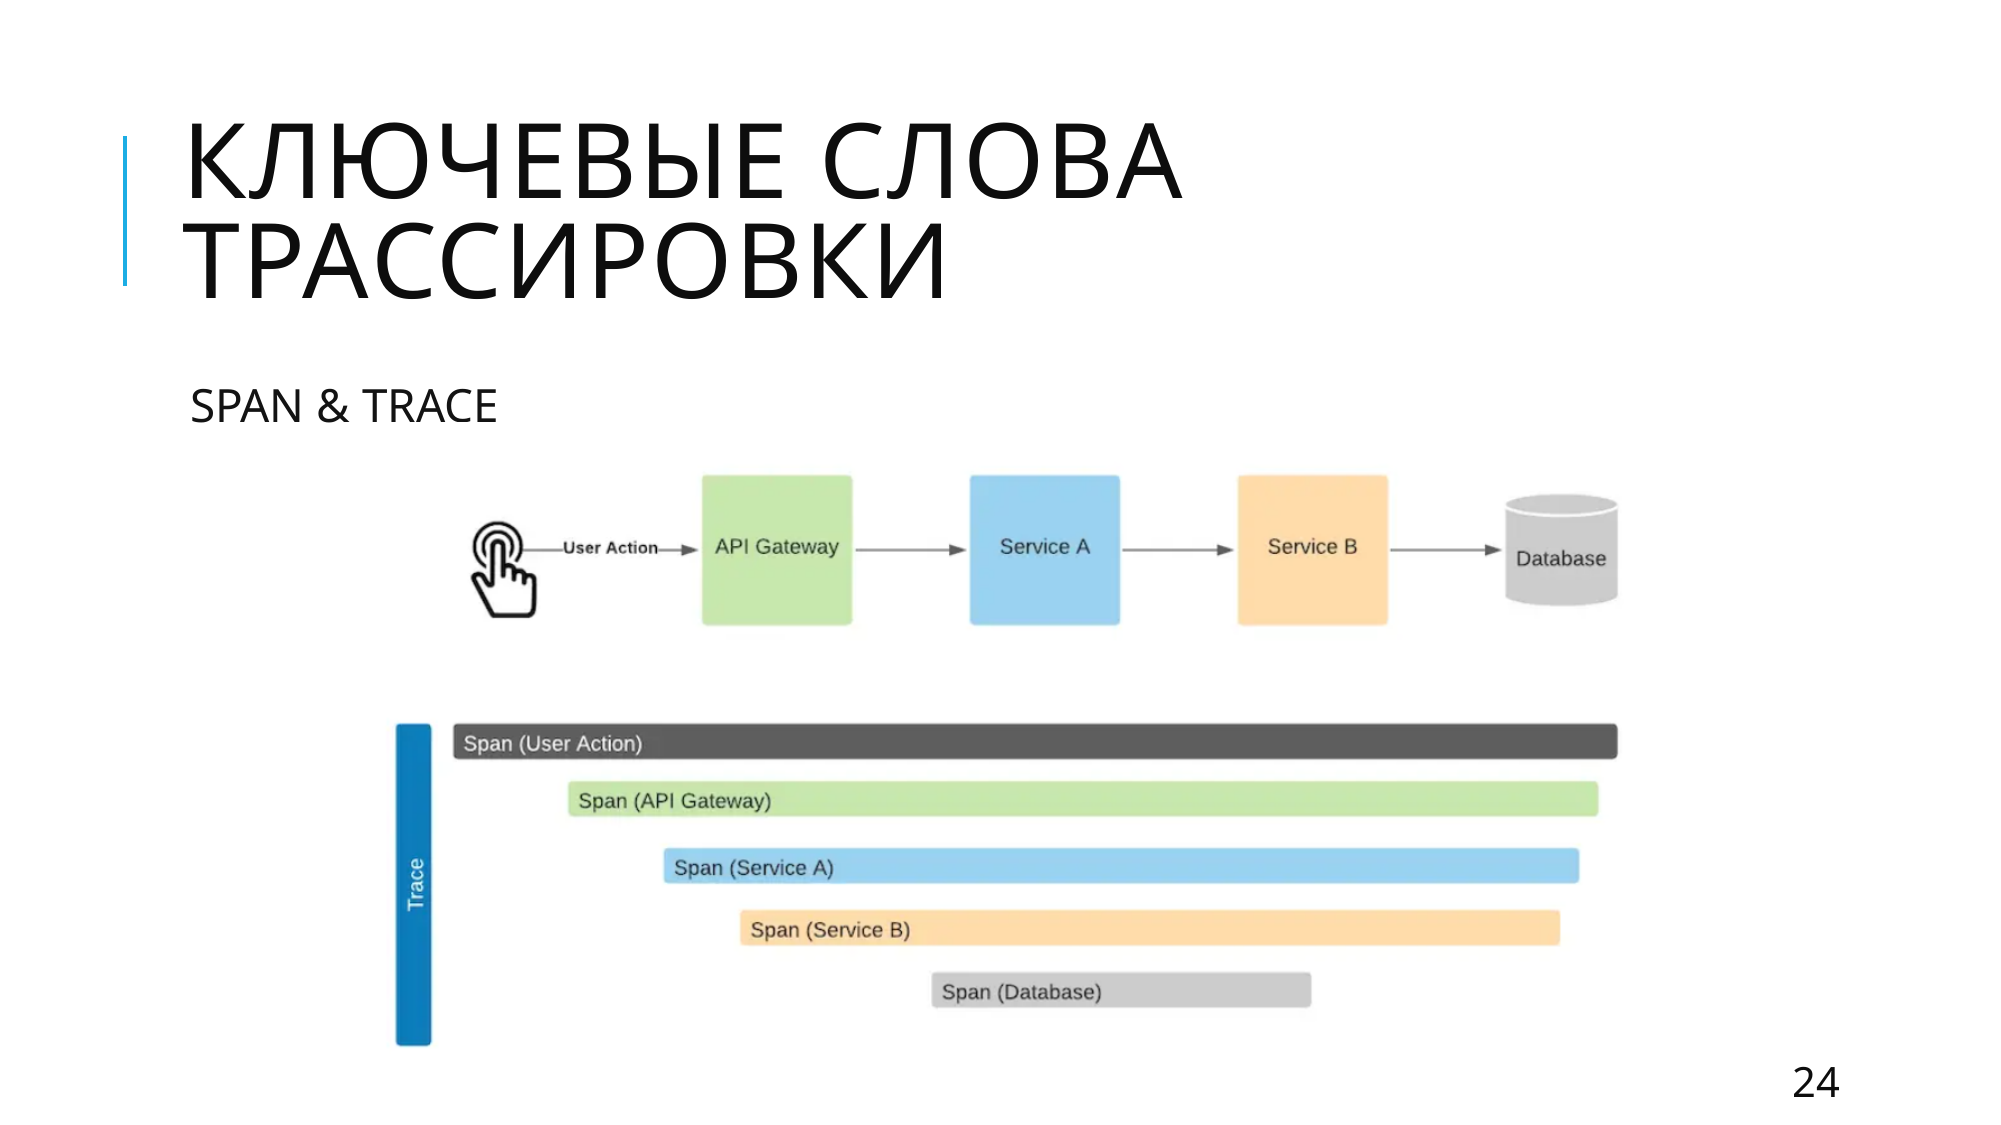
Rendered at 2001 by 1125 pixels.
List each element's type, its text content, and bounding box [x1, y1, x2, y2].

list SPAN & TRACE [168, 375, 1763, 1035]
picture [345, 421, 1655, 1062]
title Ключевые слова Трассировки [168, 96, 1763, 342]
slide_number 24 [1777, 1061, 1938, 1107]
